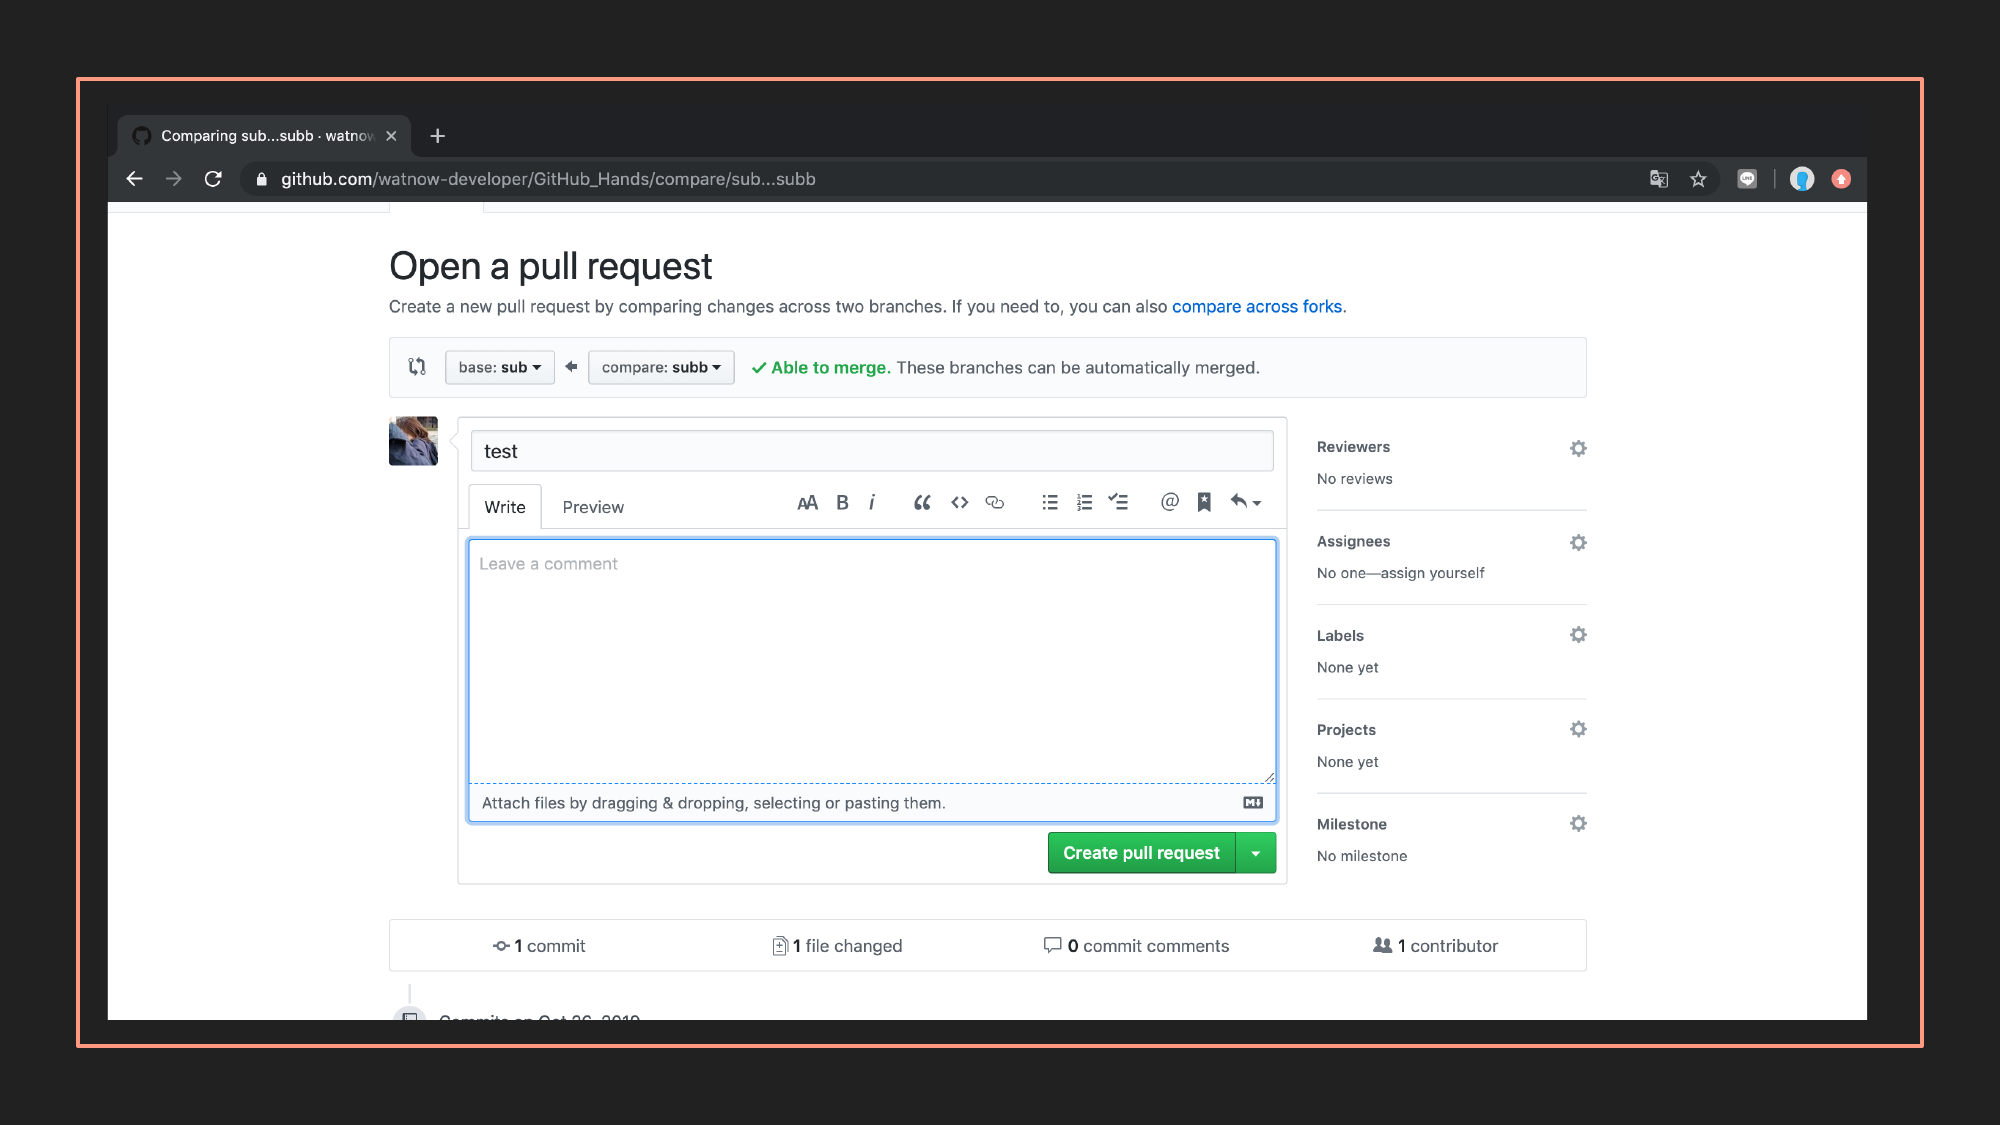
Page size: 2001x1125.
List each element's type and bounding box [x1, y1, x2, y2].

text_box [0, 0, 2000, 1125]
text_box [77, 77, 1923, 1048]
picture [77, 105, 1868, 1020]
